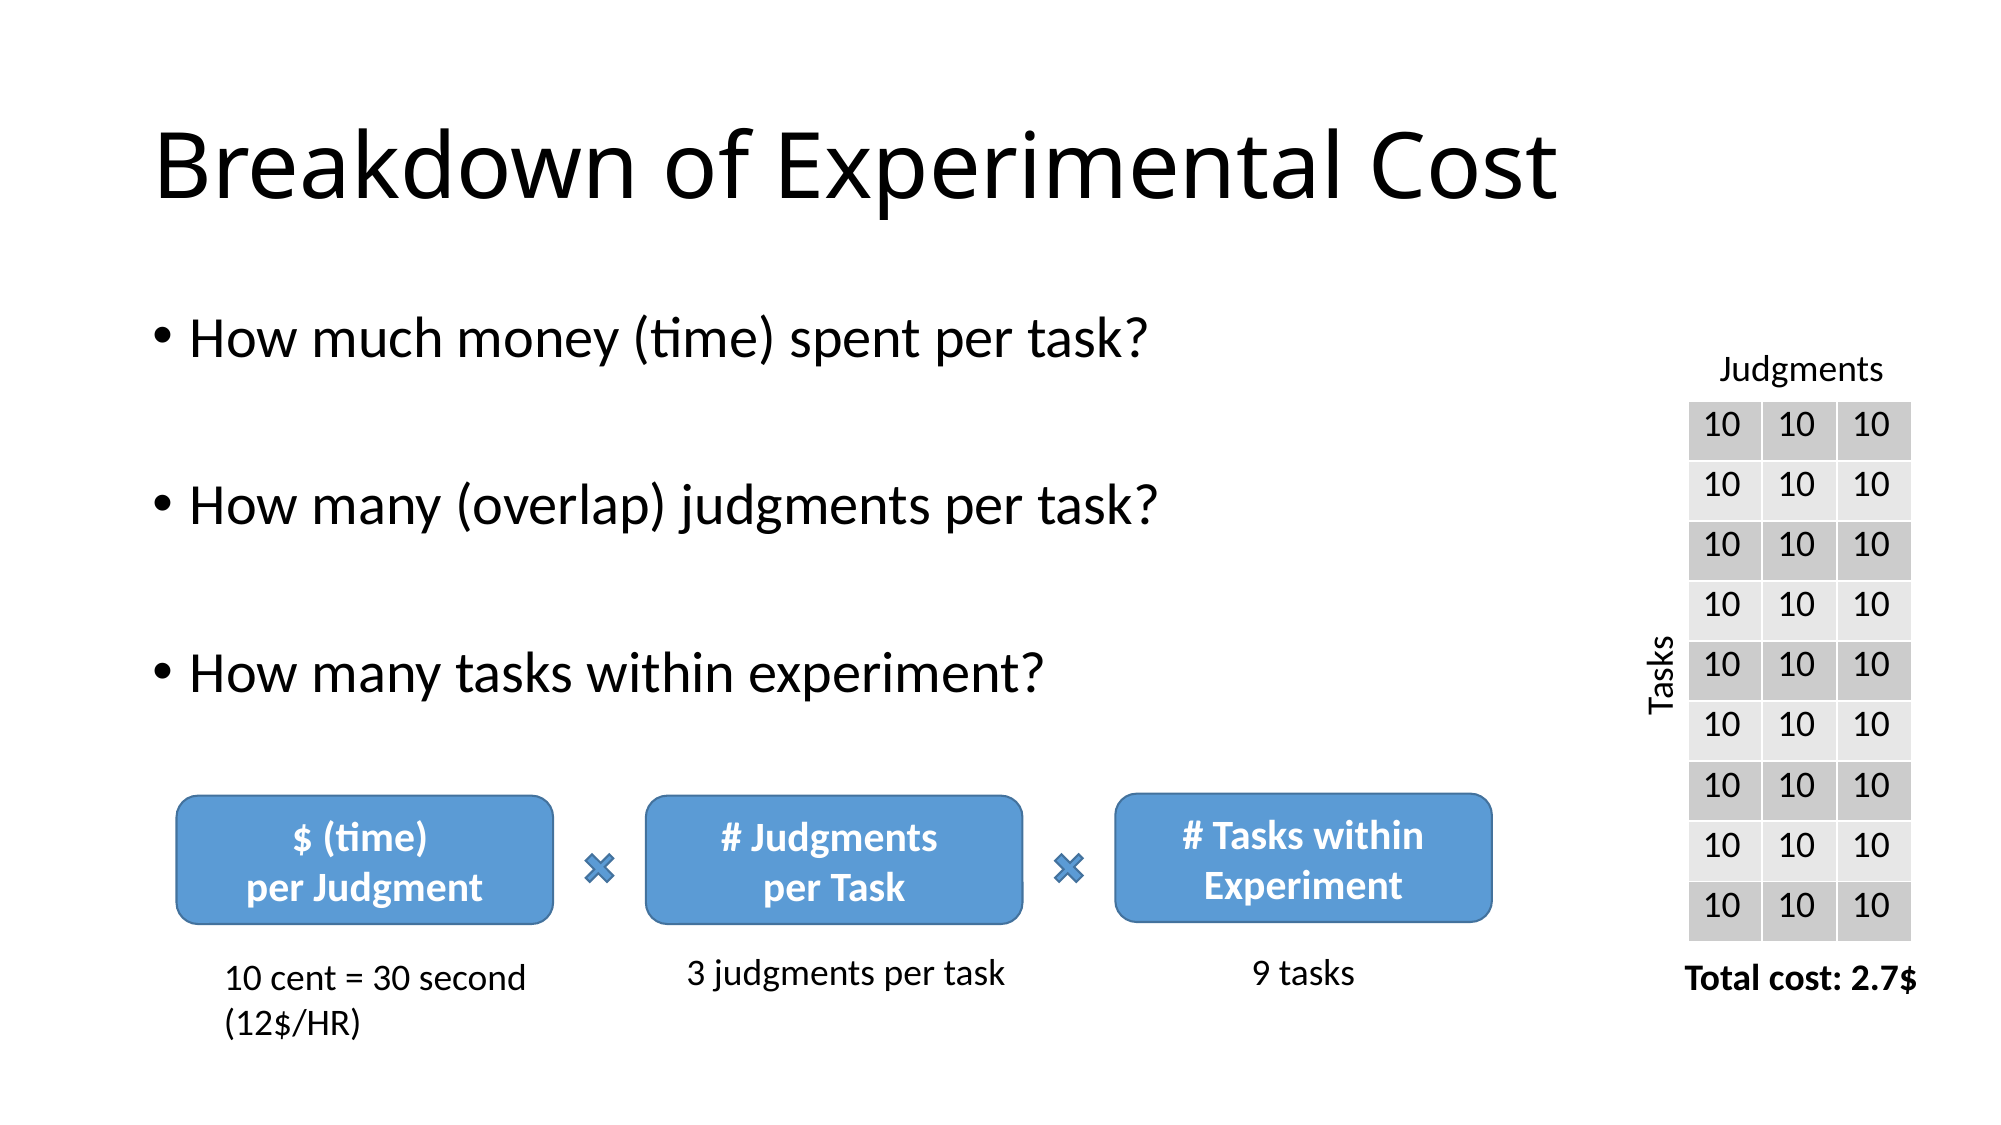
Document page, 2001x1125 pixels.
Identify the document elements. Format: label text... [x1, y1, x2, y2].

table_header 10 [1689, 402, 1761, 460]
table_cell 10 [1763, 882, 1836, 941]
text_box [584, 852, 615, 884]
table_cell 10 [1763, 522, 1836, 580]
table_cell 10 [1689, 762, 1761, 820]
table_cell 10 [1838, 702, 1911, 760]
text_box # Judgments per Task [644, 794, 1024, 926]
table_cell 10 [1689, 702, 1761, 760]
table_header 10 [1838, 402, 1911, 460]
text_box Total cost: 2.7$ [1669, 945, 1933, 1005]
table_cell 10 [1838, 582, 1911, 640]
table_cell 10 [1763, 462, 1836, 520]
text_box Judgments [1704, 336, 1899, 397]
table_cell 10 [1838, 522, 1911, 580]
table_cell 10 [1838, 822, 1911, 881]
table_cell 10 [1763, 642, 1836, 700]
table_cell 10 [1838, 762, 1911, 820]
title Breakdown of Experimental Cost [137, 59, 1863, 278]
list How much money (time) spent per task? How many (overlap) judgments per task? How many tasks within experiment? [137, 299, 1863, 1014]
table_header 10 [1763, 402, 1836, 460]
table_cell 10 [1763, 702, 1836, 760]
text_box Tasks [1627, 620, 1688, 730]
table_cell 10 [1689, 462, 1761, 520]
text_box 3 judgments per task [671, 940, 1021, 1001]
table_cell 10 [1689, 822, 1761, 881]
table_cell 10 [1763, 762, 1836, 820]
text_box # Tasks within Experiment [1114, 792, 1493, 924]
table_cell 10 [1838, 462, 1911, 520]
table_cell 10 [1838, 642, 1911, 700]
table_cell 10 [1689, 882, 1761, 941]
text_box [1053, 852, 1085, 884]
text_box $ (time) per Judgment [175, 794, 555, 926]
table_cell 10 [1763, 582, 1836, 640]
table_cell 10 [1838, 882, 1911, 941]
text_box 9 tasks [1236, 940, 1371, 1001]
table_cell 10 [1689, 582, 1761, 640]
table_cell 10 [1763, 822, 1836, 881]
table_cell 10 [1689, 522, 1761, 580]
table_cell 10 [1689, 642, 1761, 700]
text_box 10 cent = 30 second (12$/HR) [209, 945, 578, 1050]
